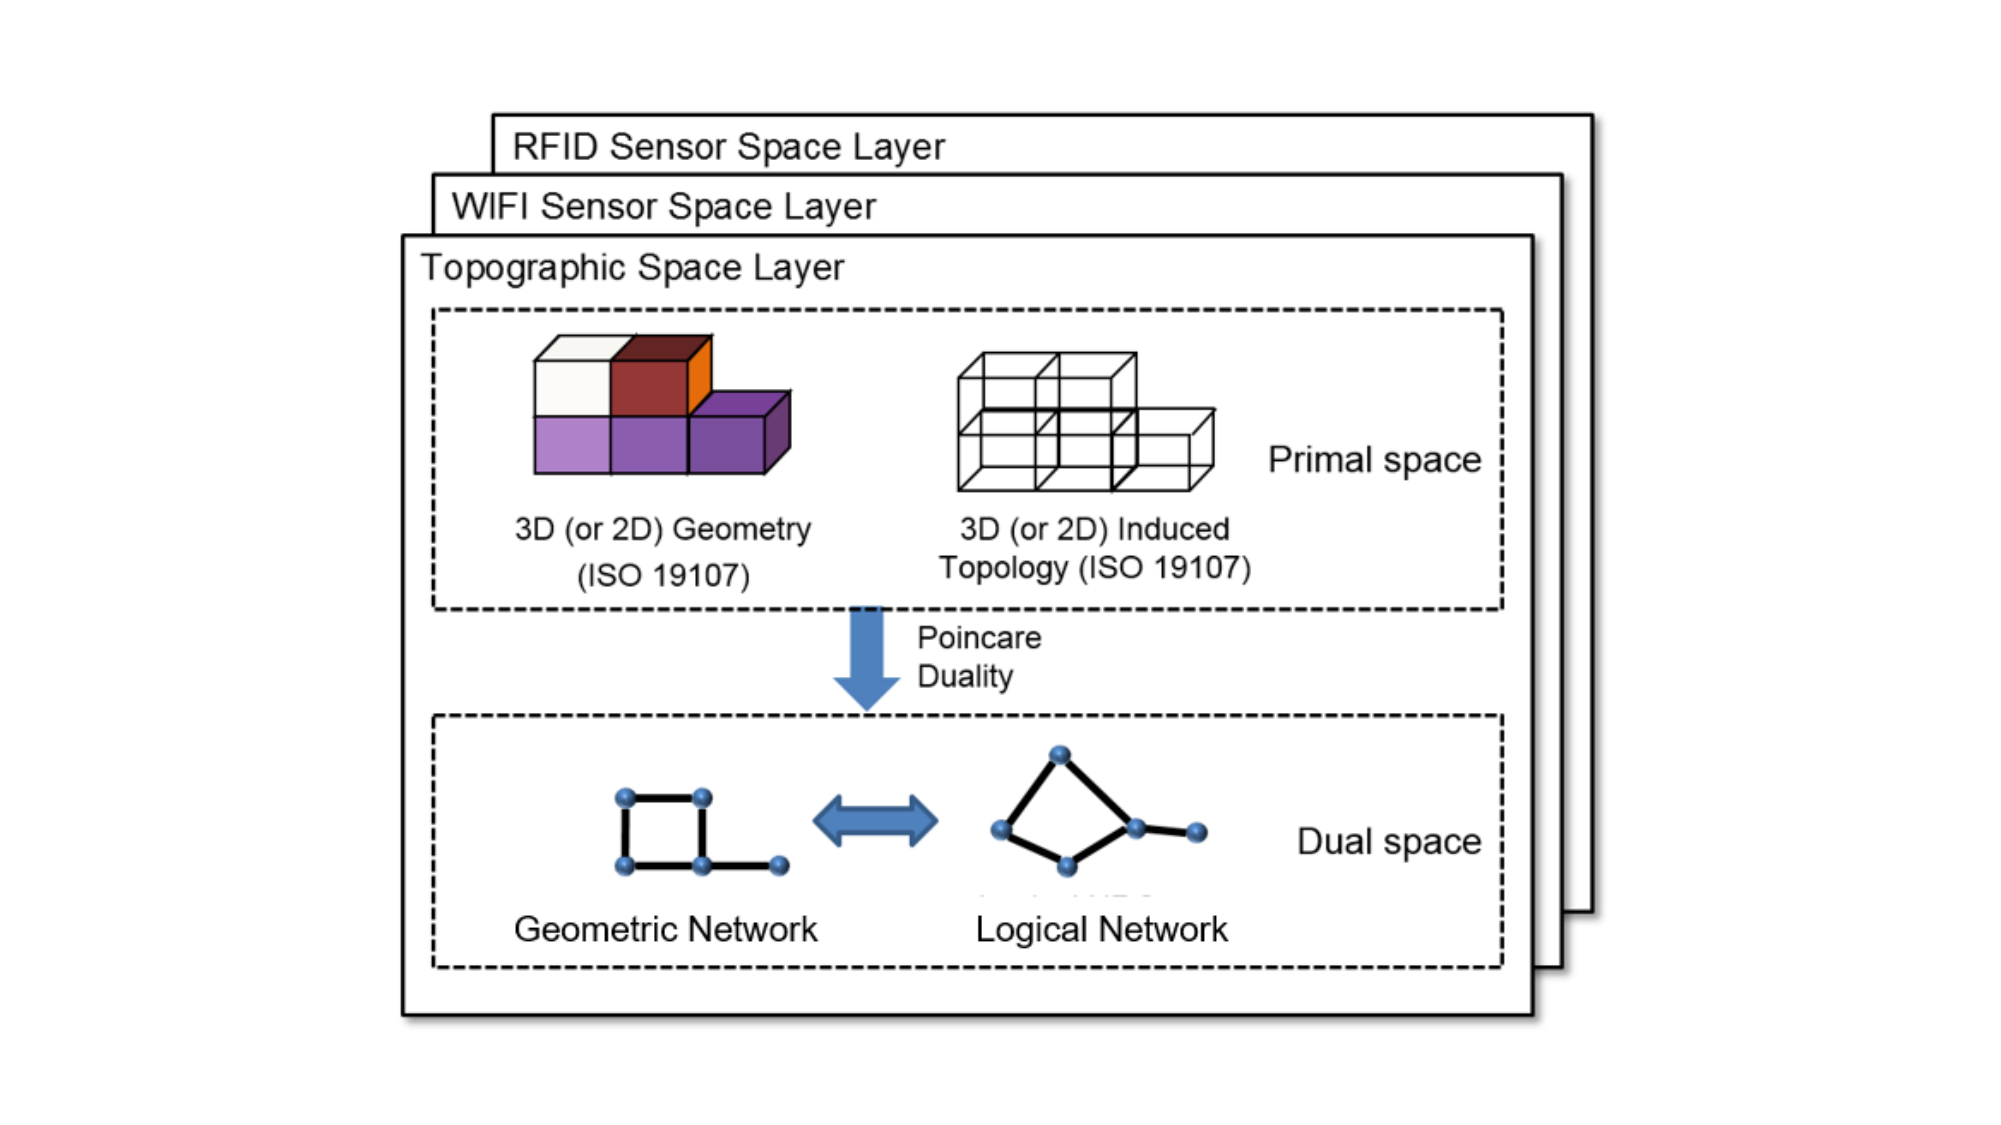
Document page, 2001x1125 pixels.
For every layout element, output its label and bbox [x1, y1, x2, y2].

picture [383, 88, 1617, 1037]
